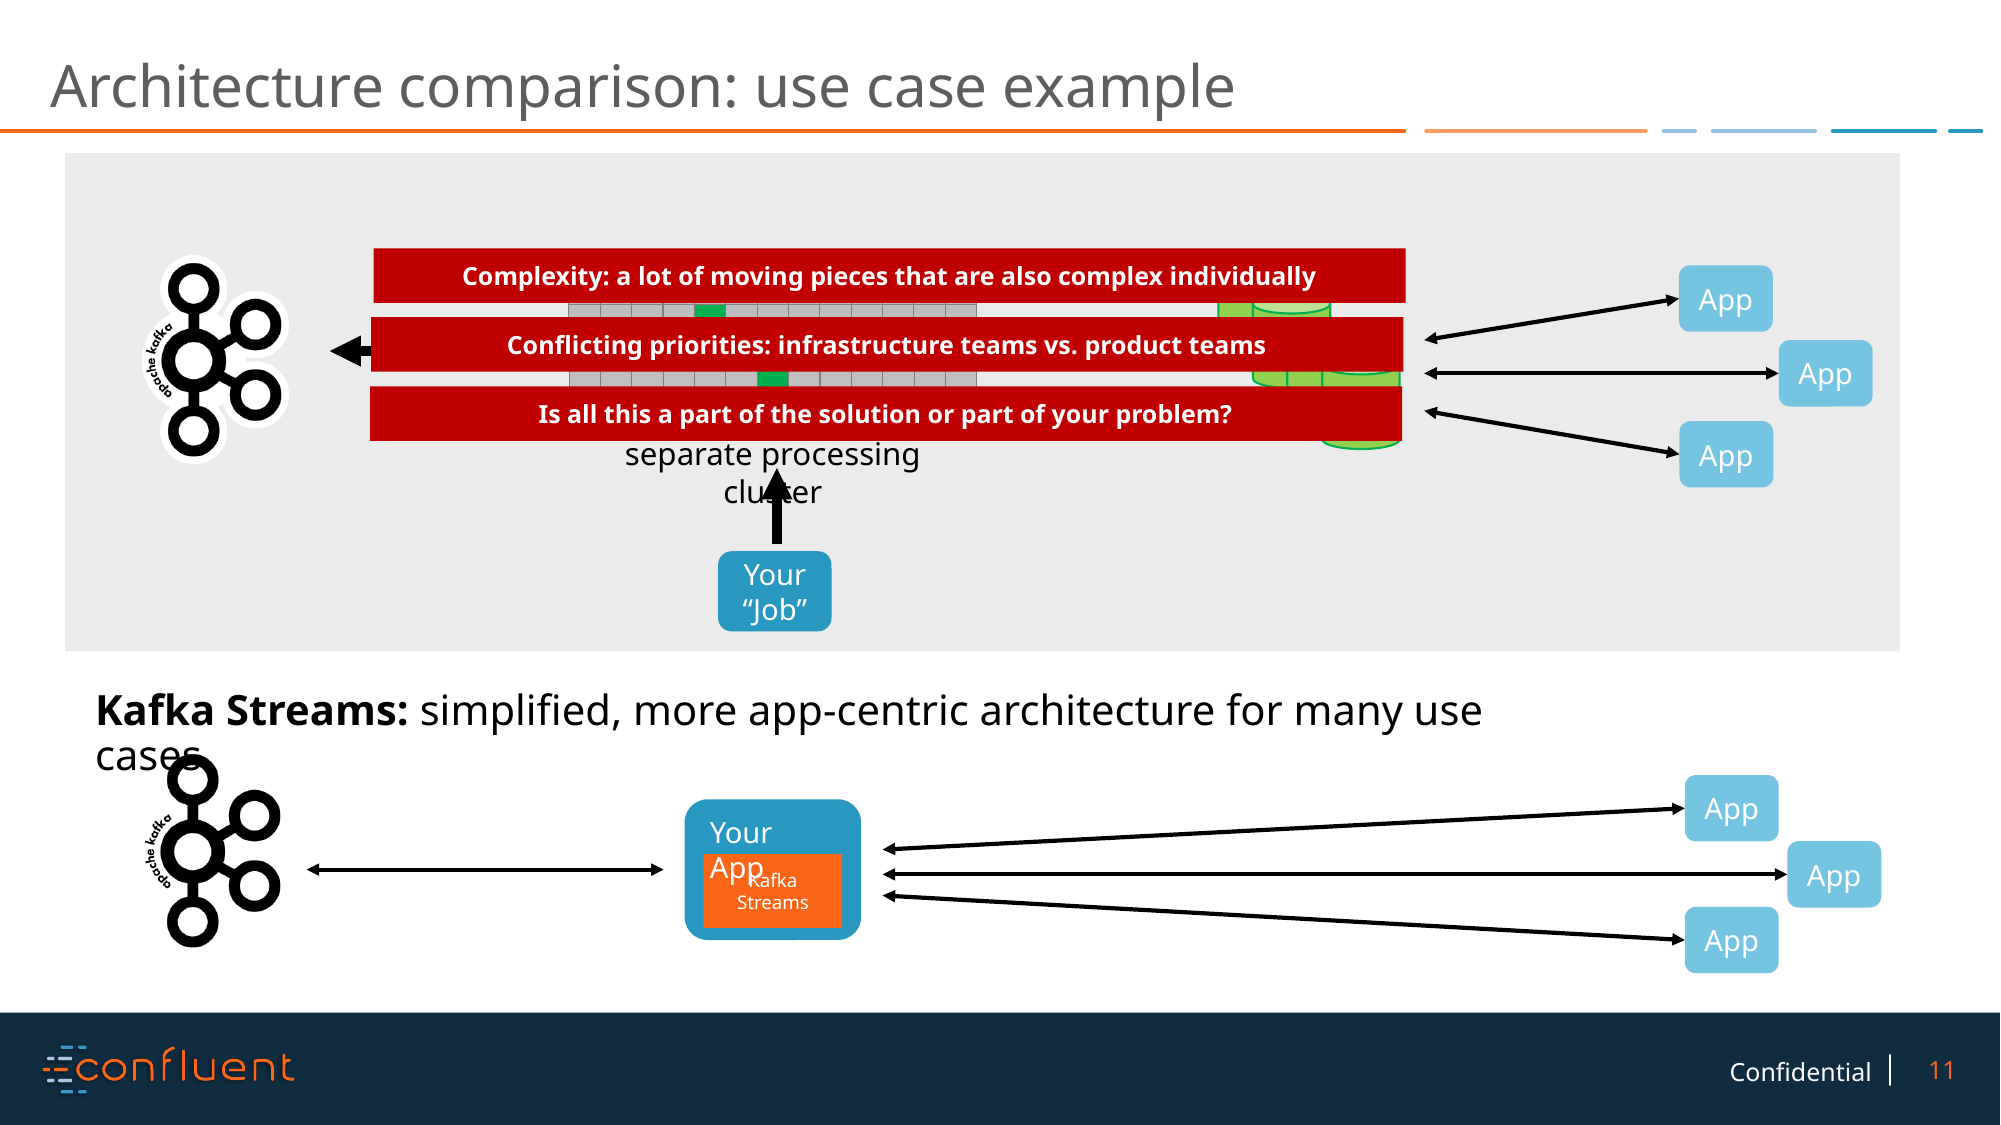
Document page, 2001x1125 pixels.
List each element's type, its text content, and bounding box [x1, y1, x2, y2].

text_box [1424, 298, 1679, 341]
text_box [370, 248, 1406, 441]
text_box App [1777, 339, 1874, 408]
text_box separate processing cluster [563, 441, 983, 517]
text_box Your “Job” [717, 550, 833, 633]
text_box App [1678, 420, 1775, 489]
picture [15, 1025, 322, 1114]
picture [124, 255, 289, 464]
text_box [1424, 410, 1680, 455]
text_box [49, 681, 1882, 974]
title Architecture comparison: use case example [50, 0, 1950, 128]
text_box [64, 152, 1901, 653]
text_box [1218, 441, 1400, 450]
text_box App [1677, 264, 1774, 333]
